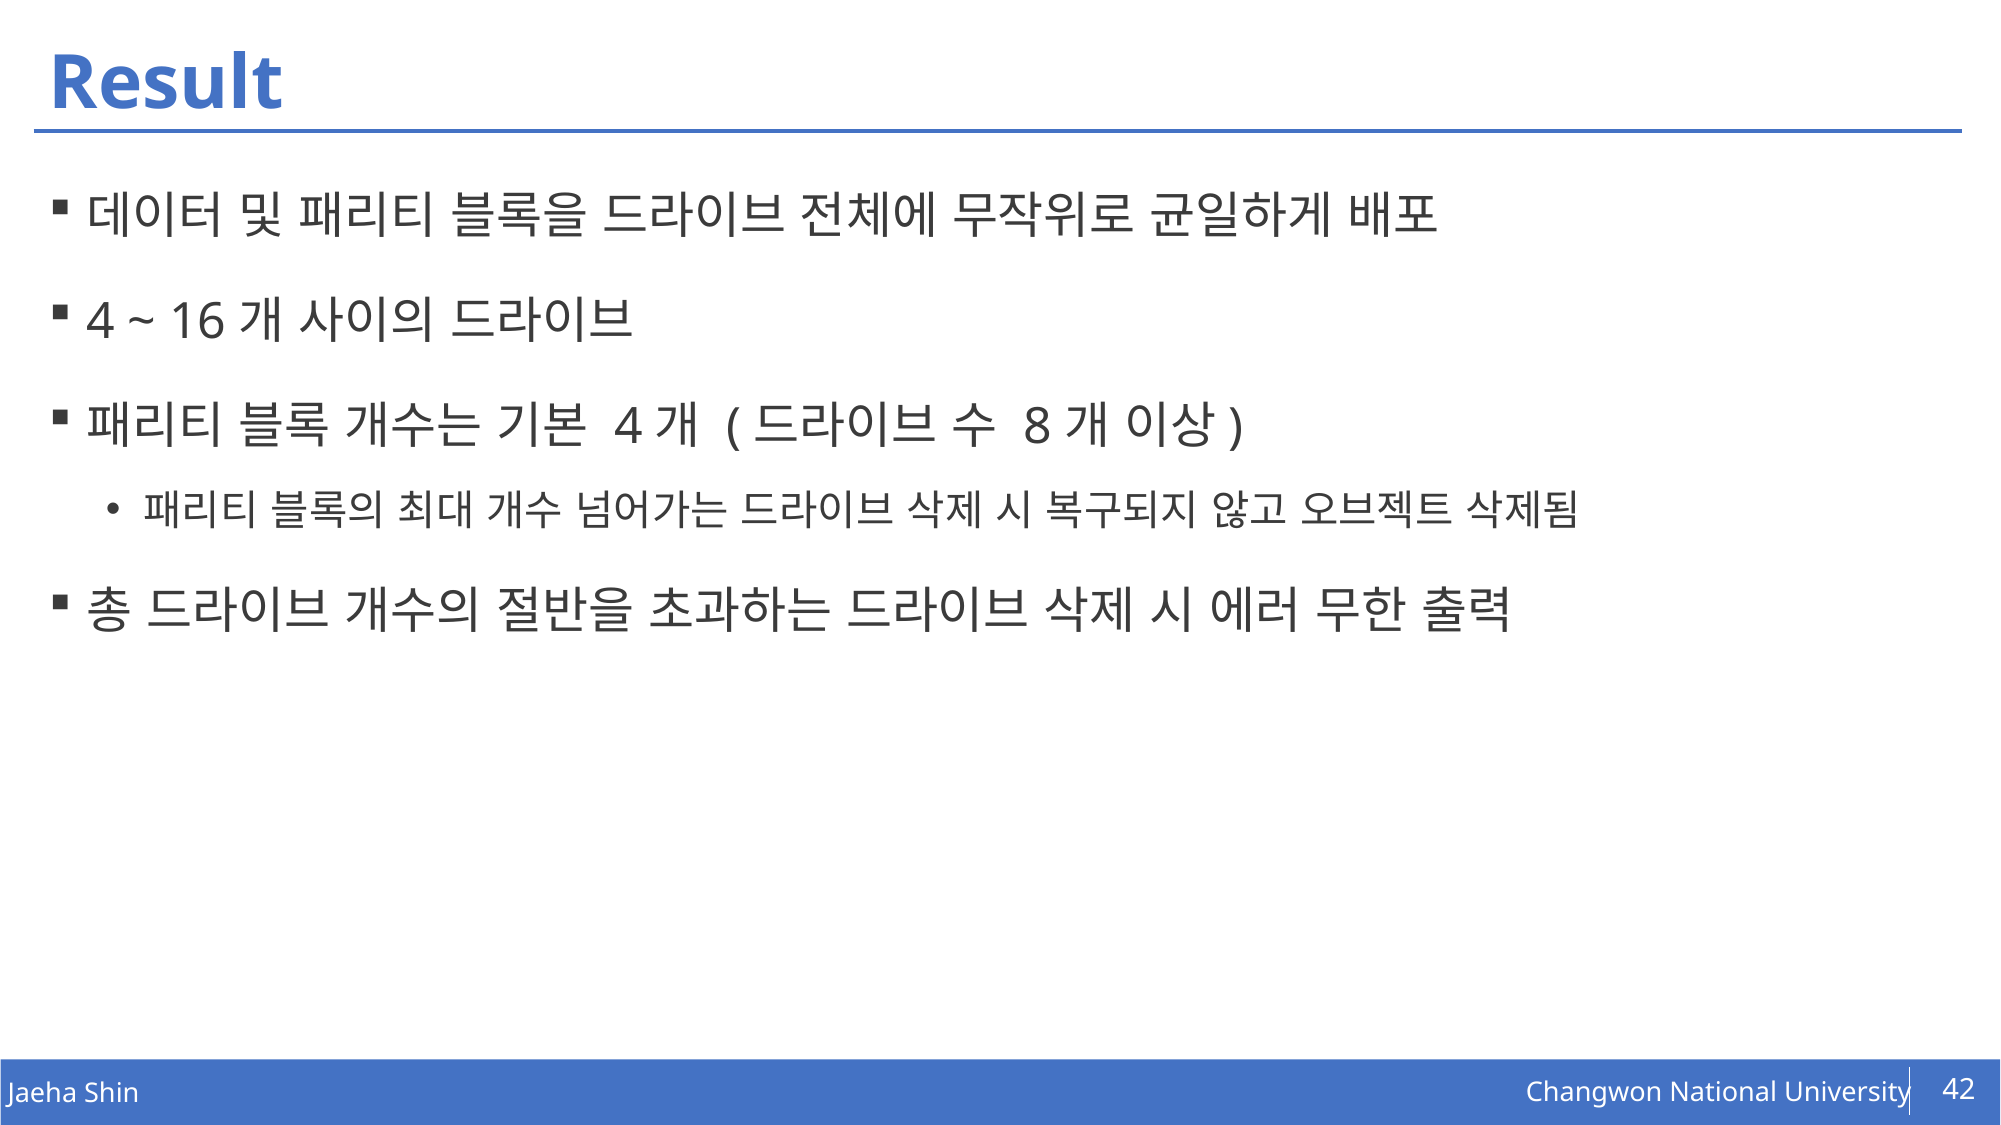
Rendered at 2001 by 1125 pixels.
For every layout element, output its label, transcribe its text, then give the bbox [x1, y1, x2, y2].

list 데이터 및 패리티 블록을 드라이브 전체에 무작위로 균일하게 배포 4 ~ 16개 사이의 드라이브 패리티 블록 개수는 기본 4개 (드라이브 수 8개 이상) 패리티 블록의 최대 개수 넘어가는 드라이브 삭제 시 복구되지 않고 오브젝트 삭제됨 총 드라이브 개수의 절반을 초과하는 드라이브 삭제 시 에러 무한 출력 [33, 152, 1963, 997]
slide_number 42 [1922, 1060, 1996, 1121]
title Result [33, 27, 1963, 143]
